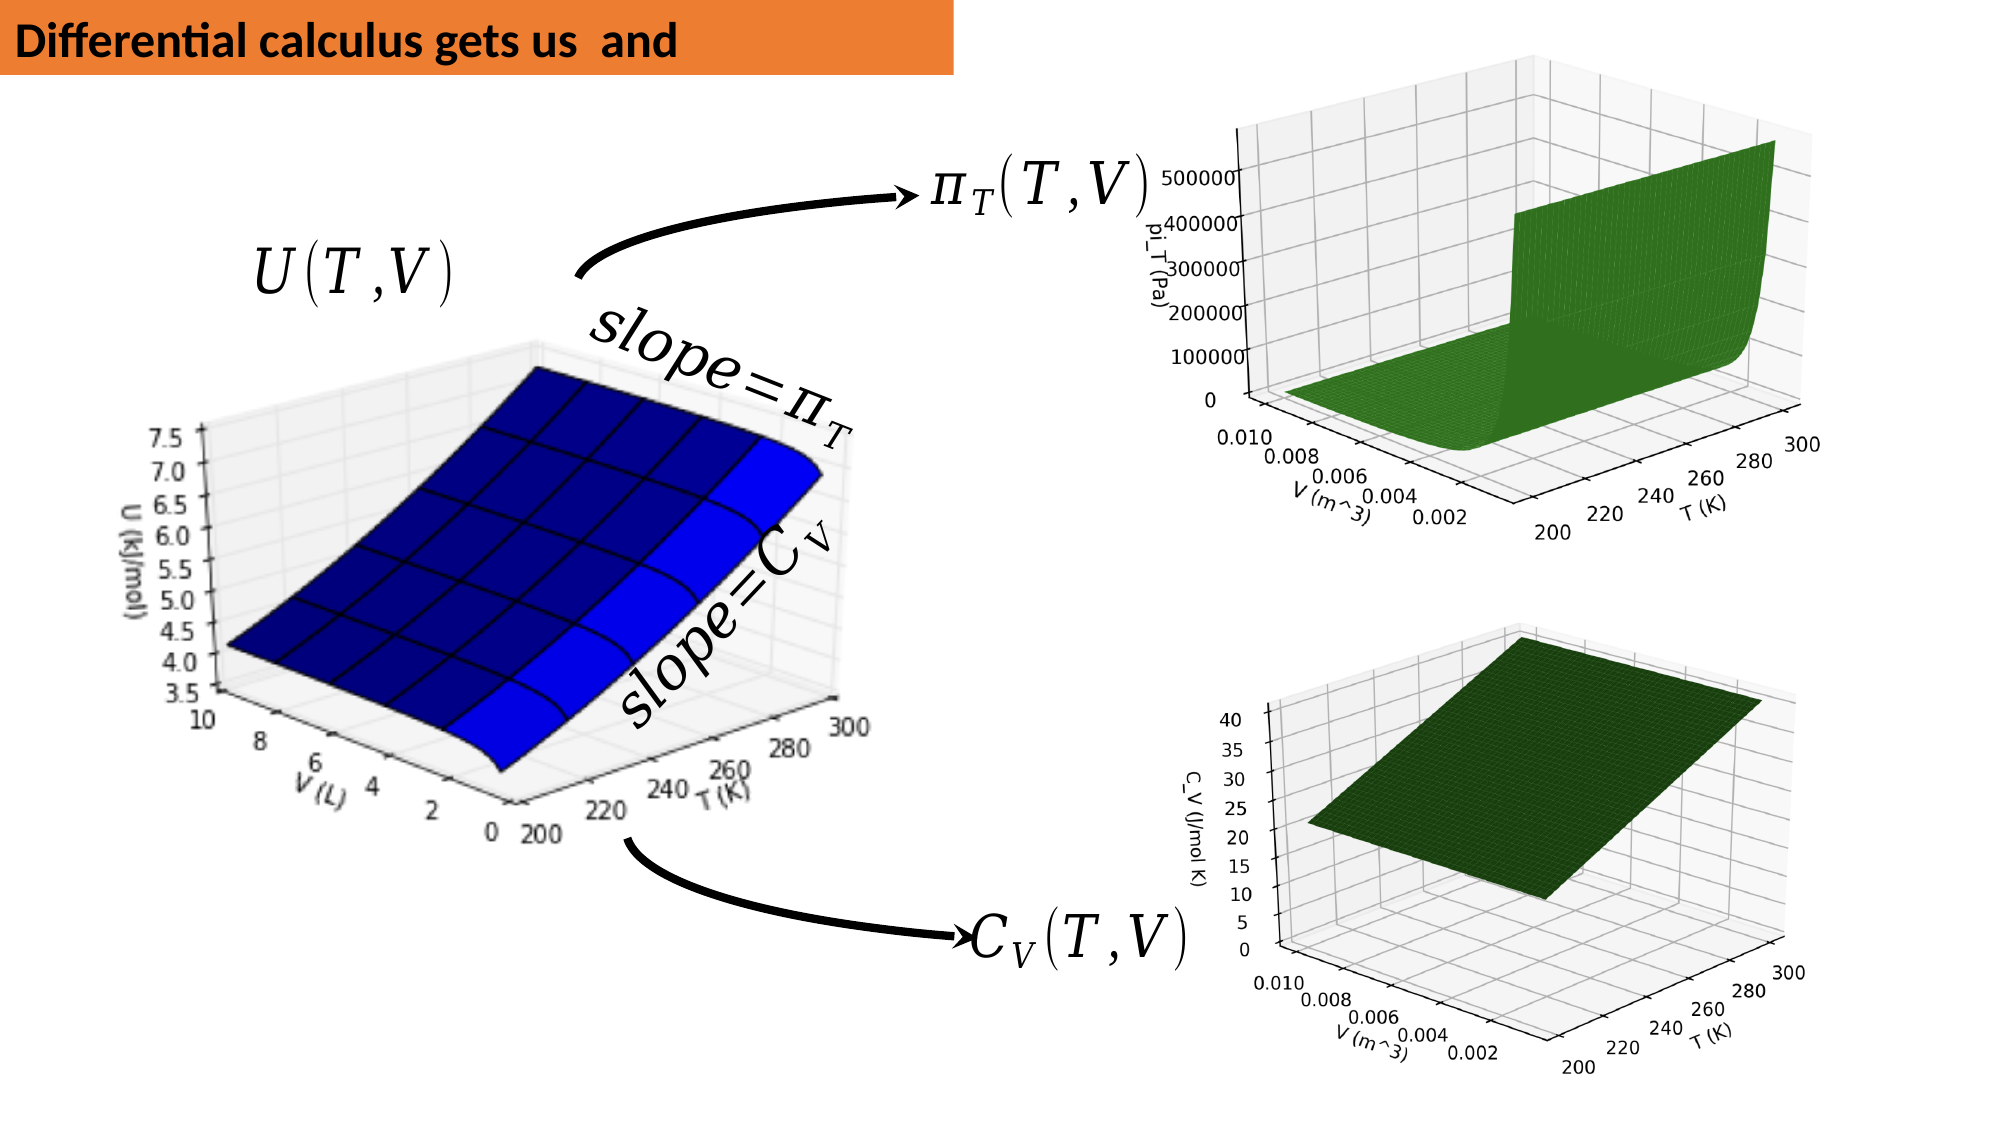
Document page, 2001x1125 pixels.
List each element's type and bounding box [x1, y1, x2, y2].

text_box [719, 897, 969, 944]
text_box [15, 257, 1001, 897]
text_box [927, 53, 1873, 563]
text_box [598, 190, 927, 257]
text_box [969, 623, 1843, 1089]
